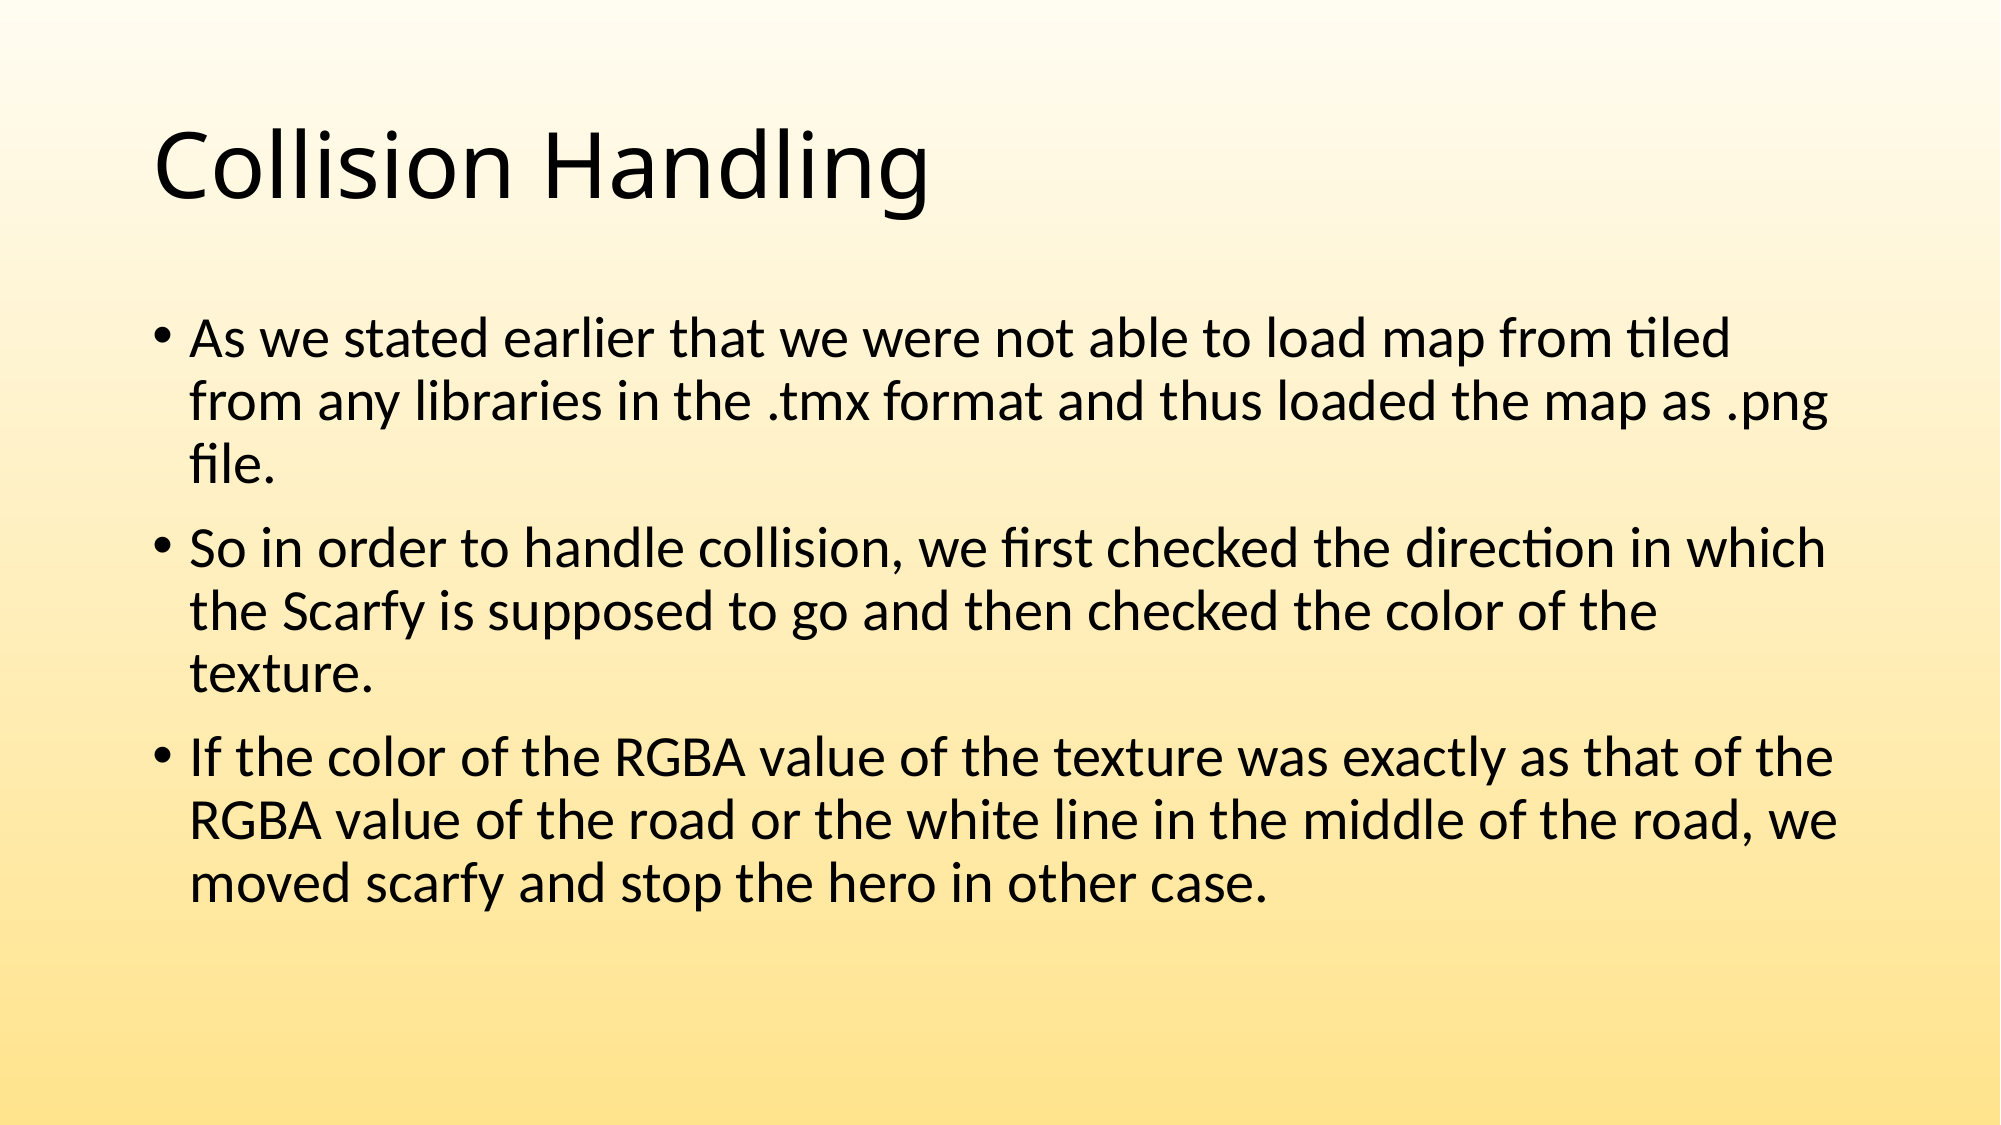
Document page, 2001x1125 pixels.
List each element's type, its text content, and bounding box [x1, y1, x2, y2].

list As we stated earlier that we were not able to load map from tiled from any libraries in the .tmx format and thus loaded the map as .png file. So in order to handle collision, we first checked the direction in which the Scarfy is supposed to go and then checked the color of the texture. If the color of the RGBA value of the texture was exactly as that of the RGBA value of the road or the white line in the middle of the road, we moved scarfy and stop the hero in other case. [137, 299, 1863, 1014]
title Collision Handling [137, 59, 1863, 278]
